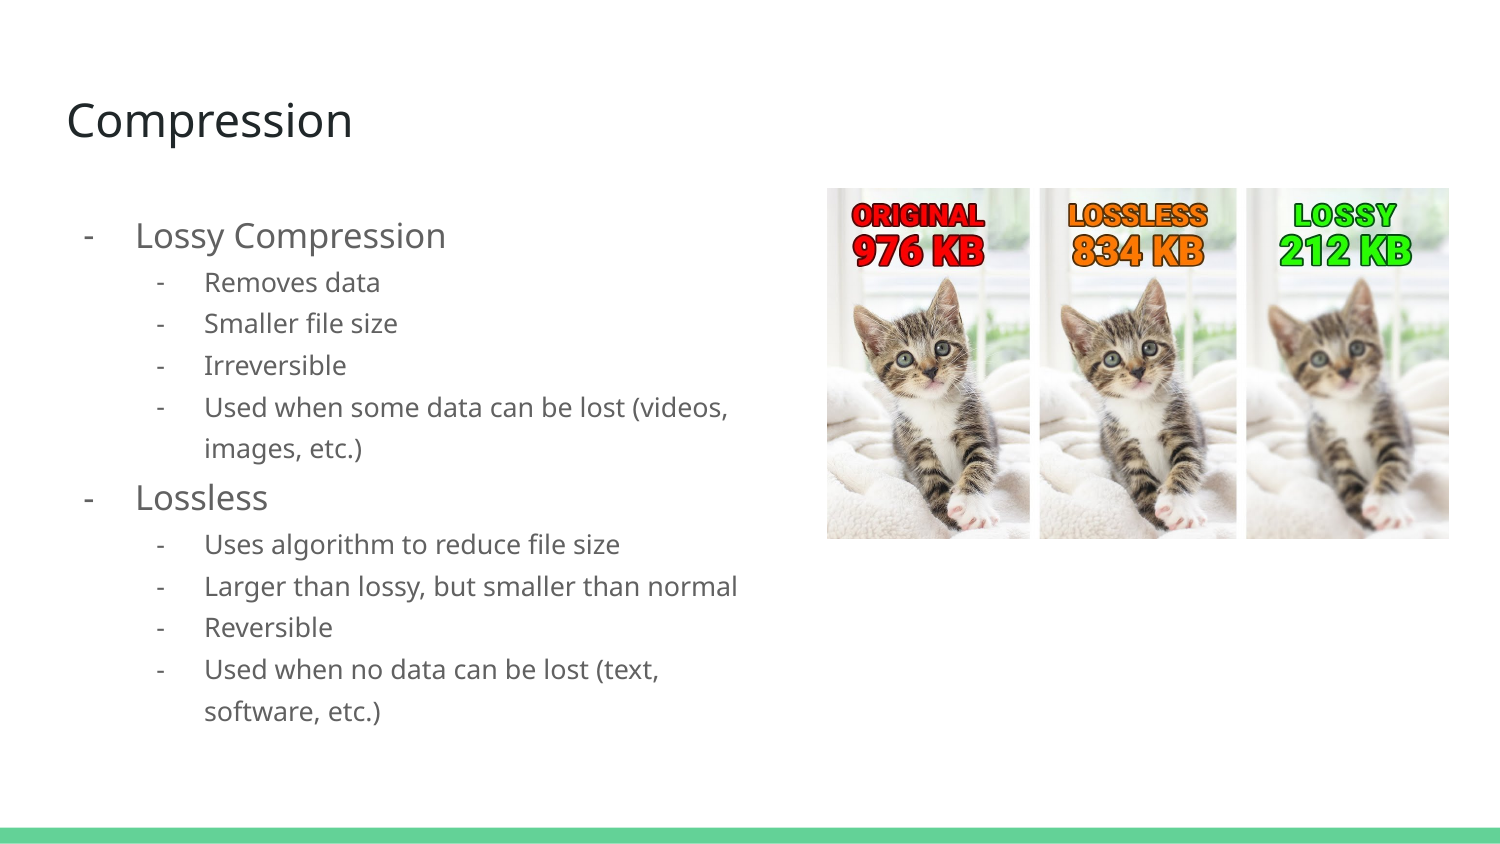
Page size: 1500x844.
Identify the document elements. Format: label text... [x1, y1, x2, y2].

list Lossy Compression Removes data Smaller file size Irreversible Used when some data can be lost (videos, images, etc.) Lossless Uses algorithm to reduce file size Larger than lossy, but smaller than normal Reversible Used when no data can be lost (text, software, etc.) [51, 189, 790, 750]
picture [827, 188, 1450, 539]
title Compression [51, 72, 1449, 167]
